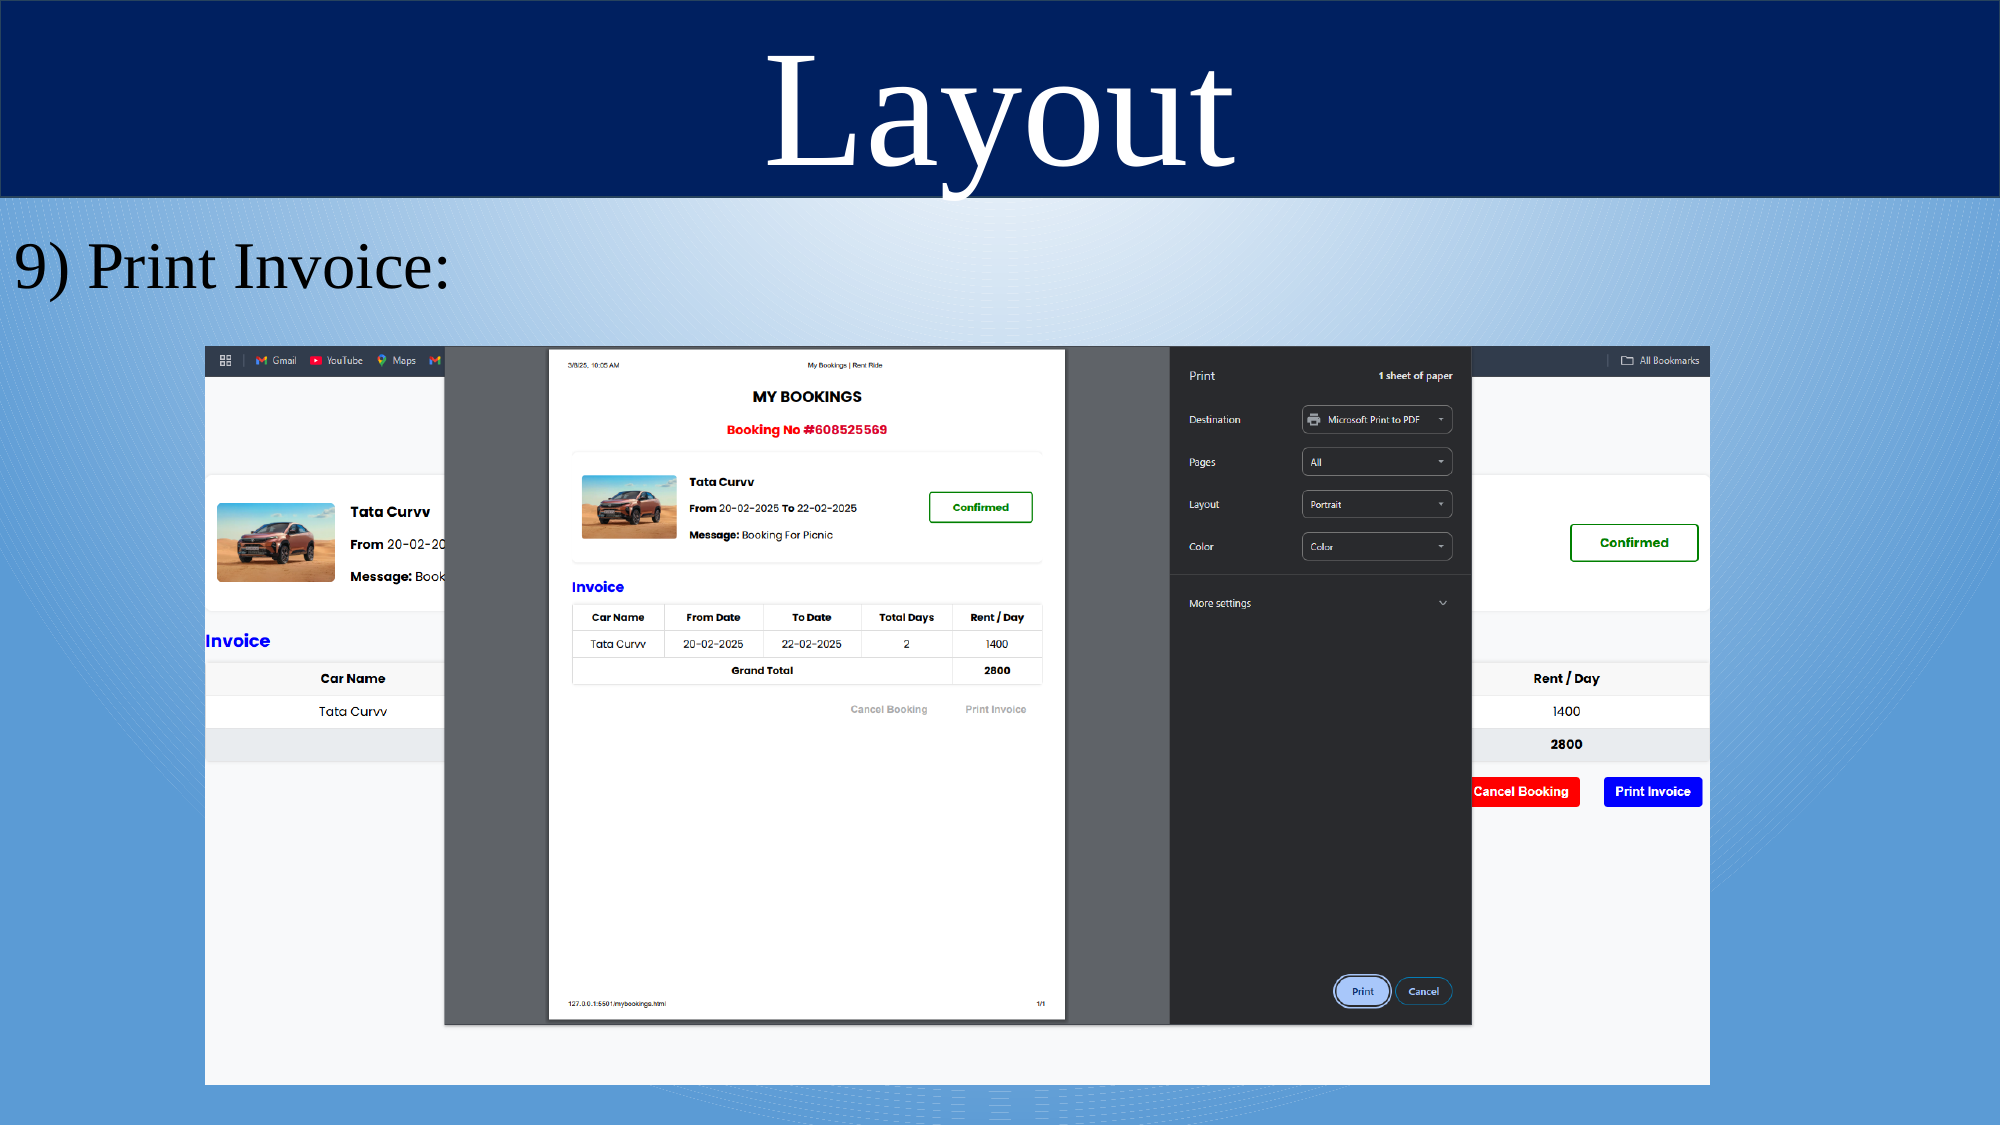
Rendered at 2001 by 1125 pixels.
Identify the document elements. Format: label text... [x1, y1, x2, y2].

text_box 9) Print Invoice: [0, 214, 1915, 309]
text_box Layout [0, 0, 2000, 198]
picture [205, 346, 1710, 1085]
